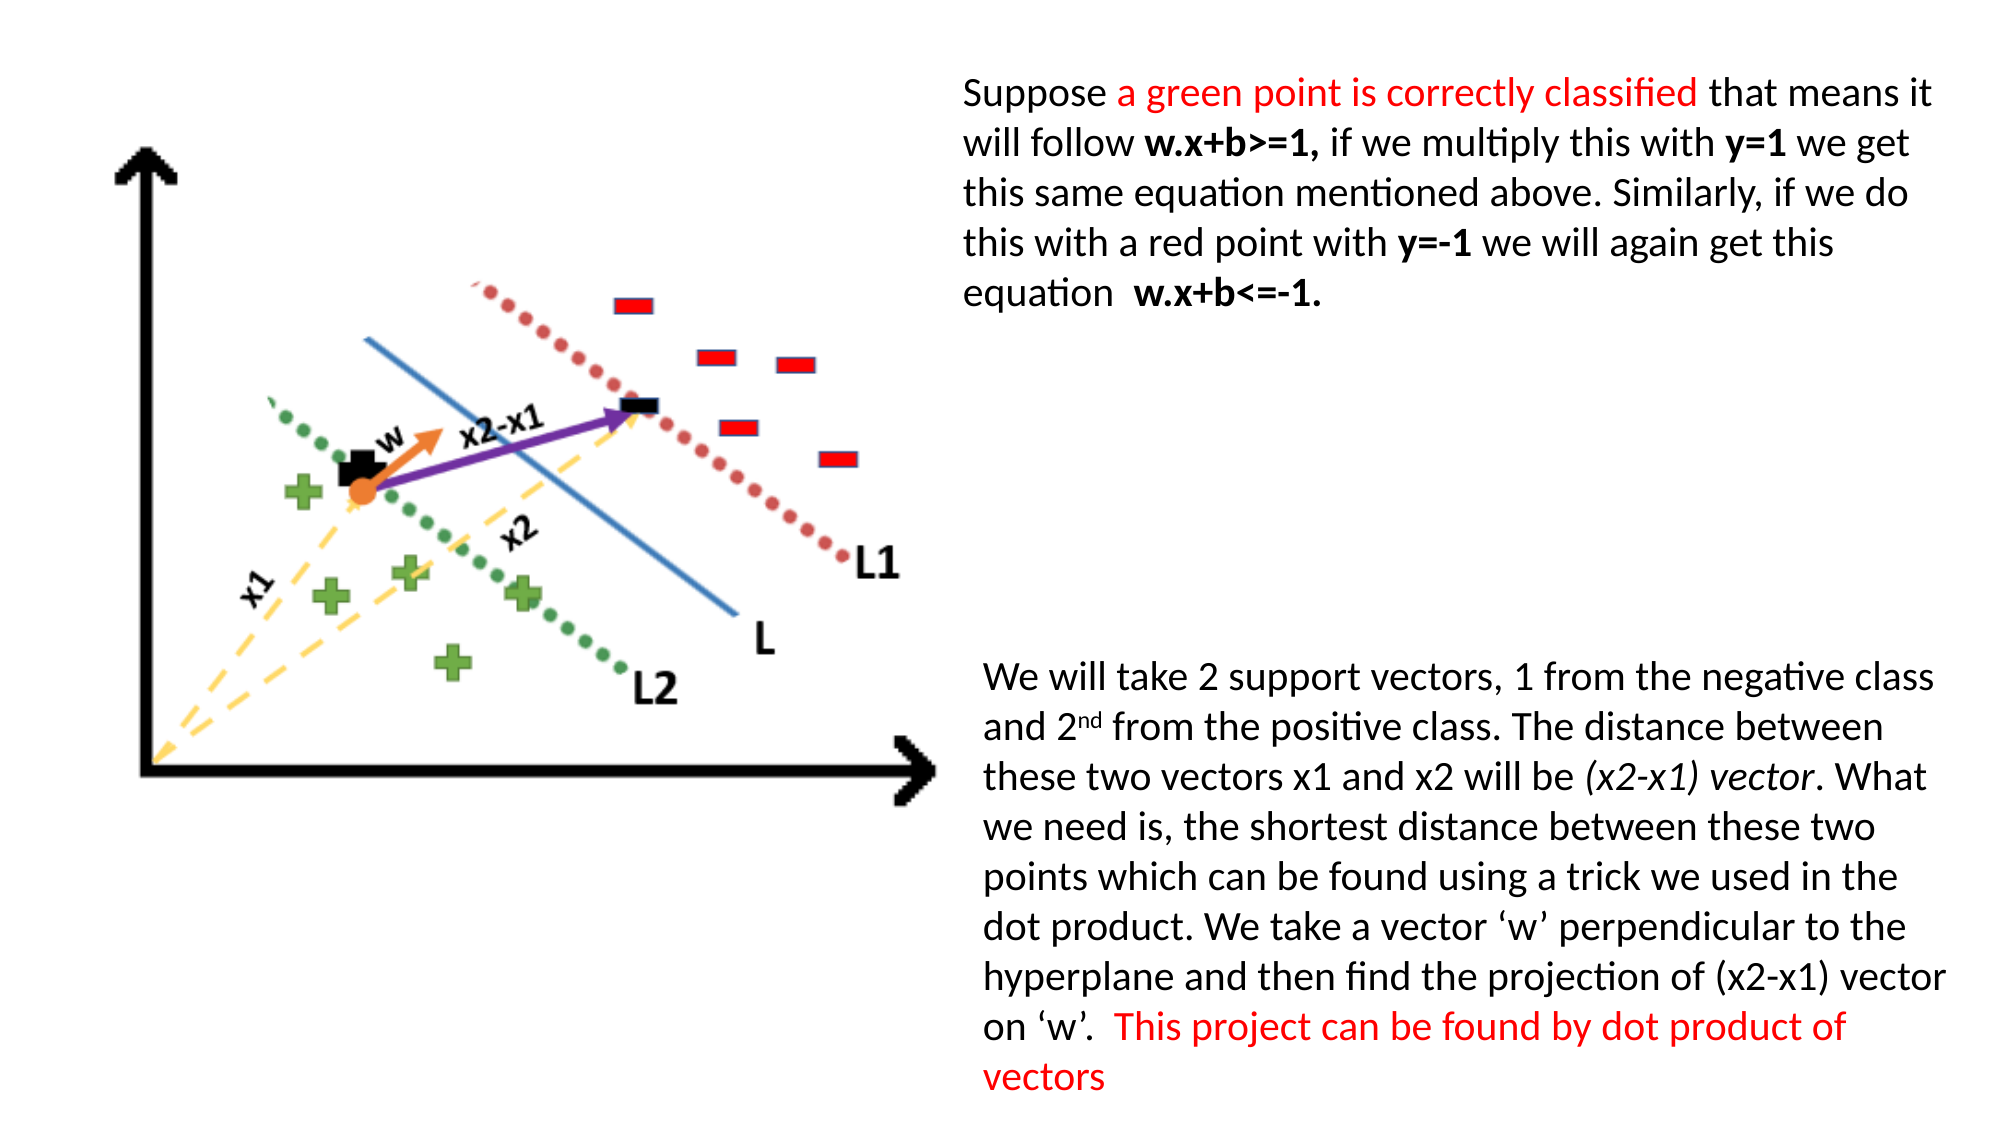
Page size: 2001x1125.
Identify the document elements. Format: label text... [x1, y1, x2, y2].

text_box We will take 2 support vectors, 1 from the negative class and 2nd from the positive class. The distance between these two vectors x1 and x2 will be (x2-x1) vector. What we need is, the shortest distance between these two points which can be found using a trick we used in the dot product. We take a vector ‘w’ perpendicular to the hyperplane and then find the projection of (x2-x1) vector on ‘w’. This project can be found by dot product of vectors [968, 641, 1969, 1107]
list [68, 121, 978, 832]
text_box Suppose a green point is correctly classified that means it will follow w.x+b>=1, if we multiply this with y=1 we get this same equation mentioned above. Similarly, if we do this with a red point with y=-1 we will again get this equation w.x+b<=-1. [948, 57, 1949, 323]
